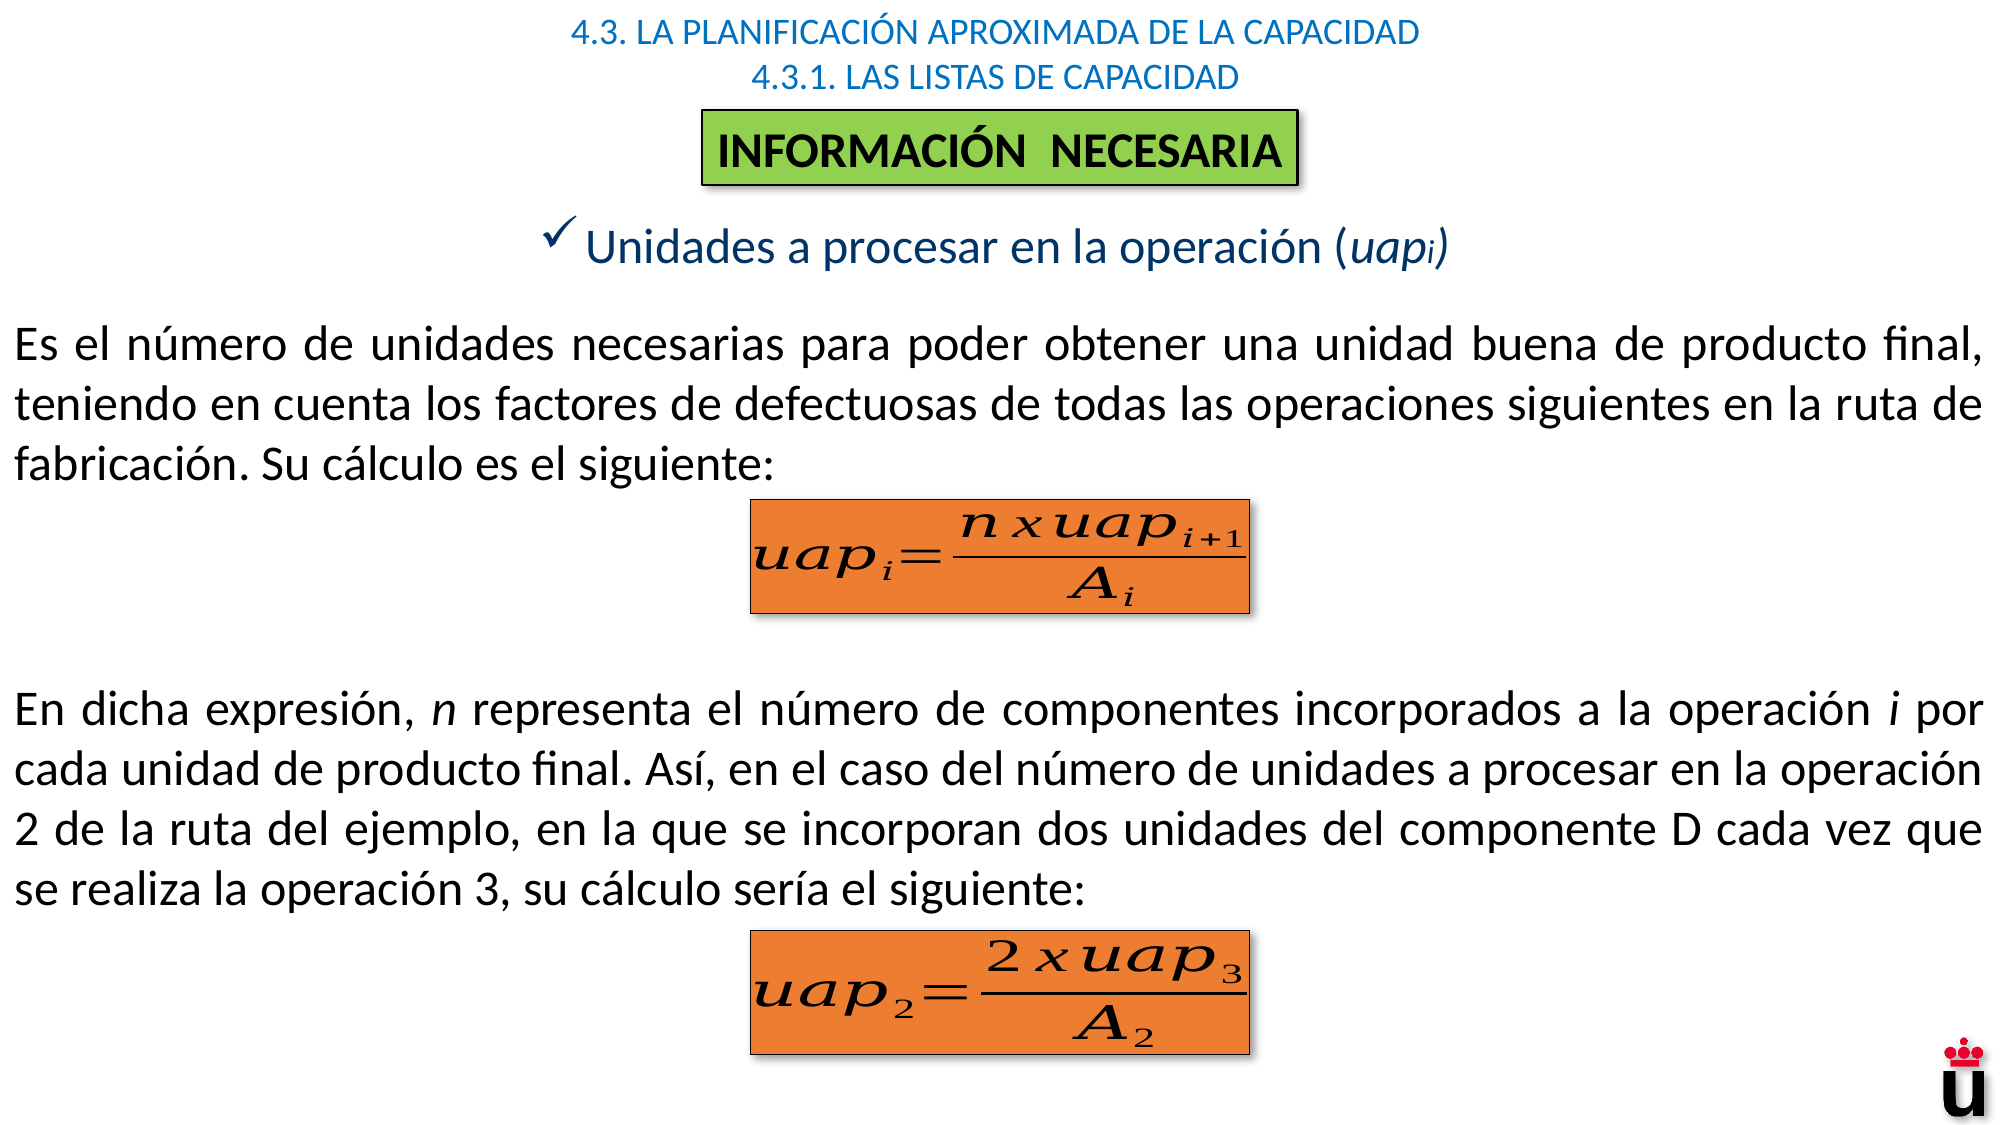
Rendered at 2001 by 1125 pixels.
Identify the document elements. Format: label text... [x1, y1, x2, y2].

text_box Unidades a procesar en la operación (uapi) [0, 205, 2000, 281]
text_box 4.3. LA PLANIFICACIÓN APROXIMADA DE LA CAPACIDAD [0, 0, 2000, 44]
text_box En dicha expresión, n representa el número de componentes incorporados a la operación i por cada unidad de producto final. Así, en el caso del número de unidades a procesar en la operación 2 de la ruta del ejemplo, en la que se incorporan dos unidades del componente D cada vez que se realiza la operación 3, su cálculo sería el siguiente: [0, 668, 2000, 924]
text_box INFORMACIÓN NECESARIA [702, 109, 1298, 185]
picture [1918, 1031, 2000, 1125]
text_box Es el número de unidades necesarias para poder obtener una unidad buena de producto final, teniendo en cuenta los factores de defectuosas de todas las operaciones siguientes en la ruta de fabricación. Su cálculo es el siguiente: [0, 302, 2000, 498]
text_box 4.3.1. LAS LISTAS DE CAPACIDAD [0, 44, 2000, 105]
